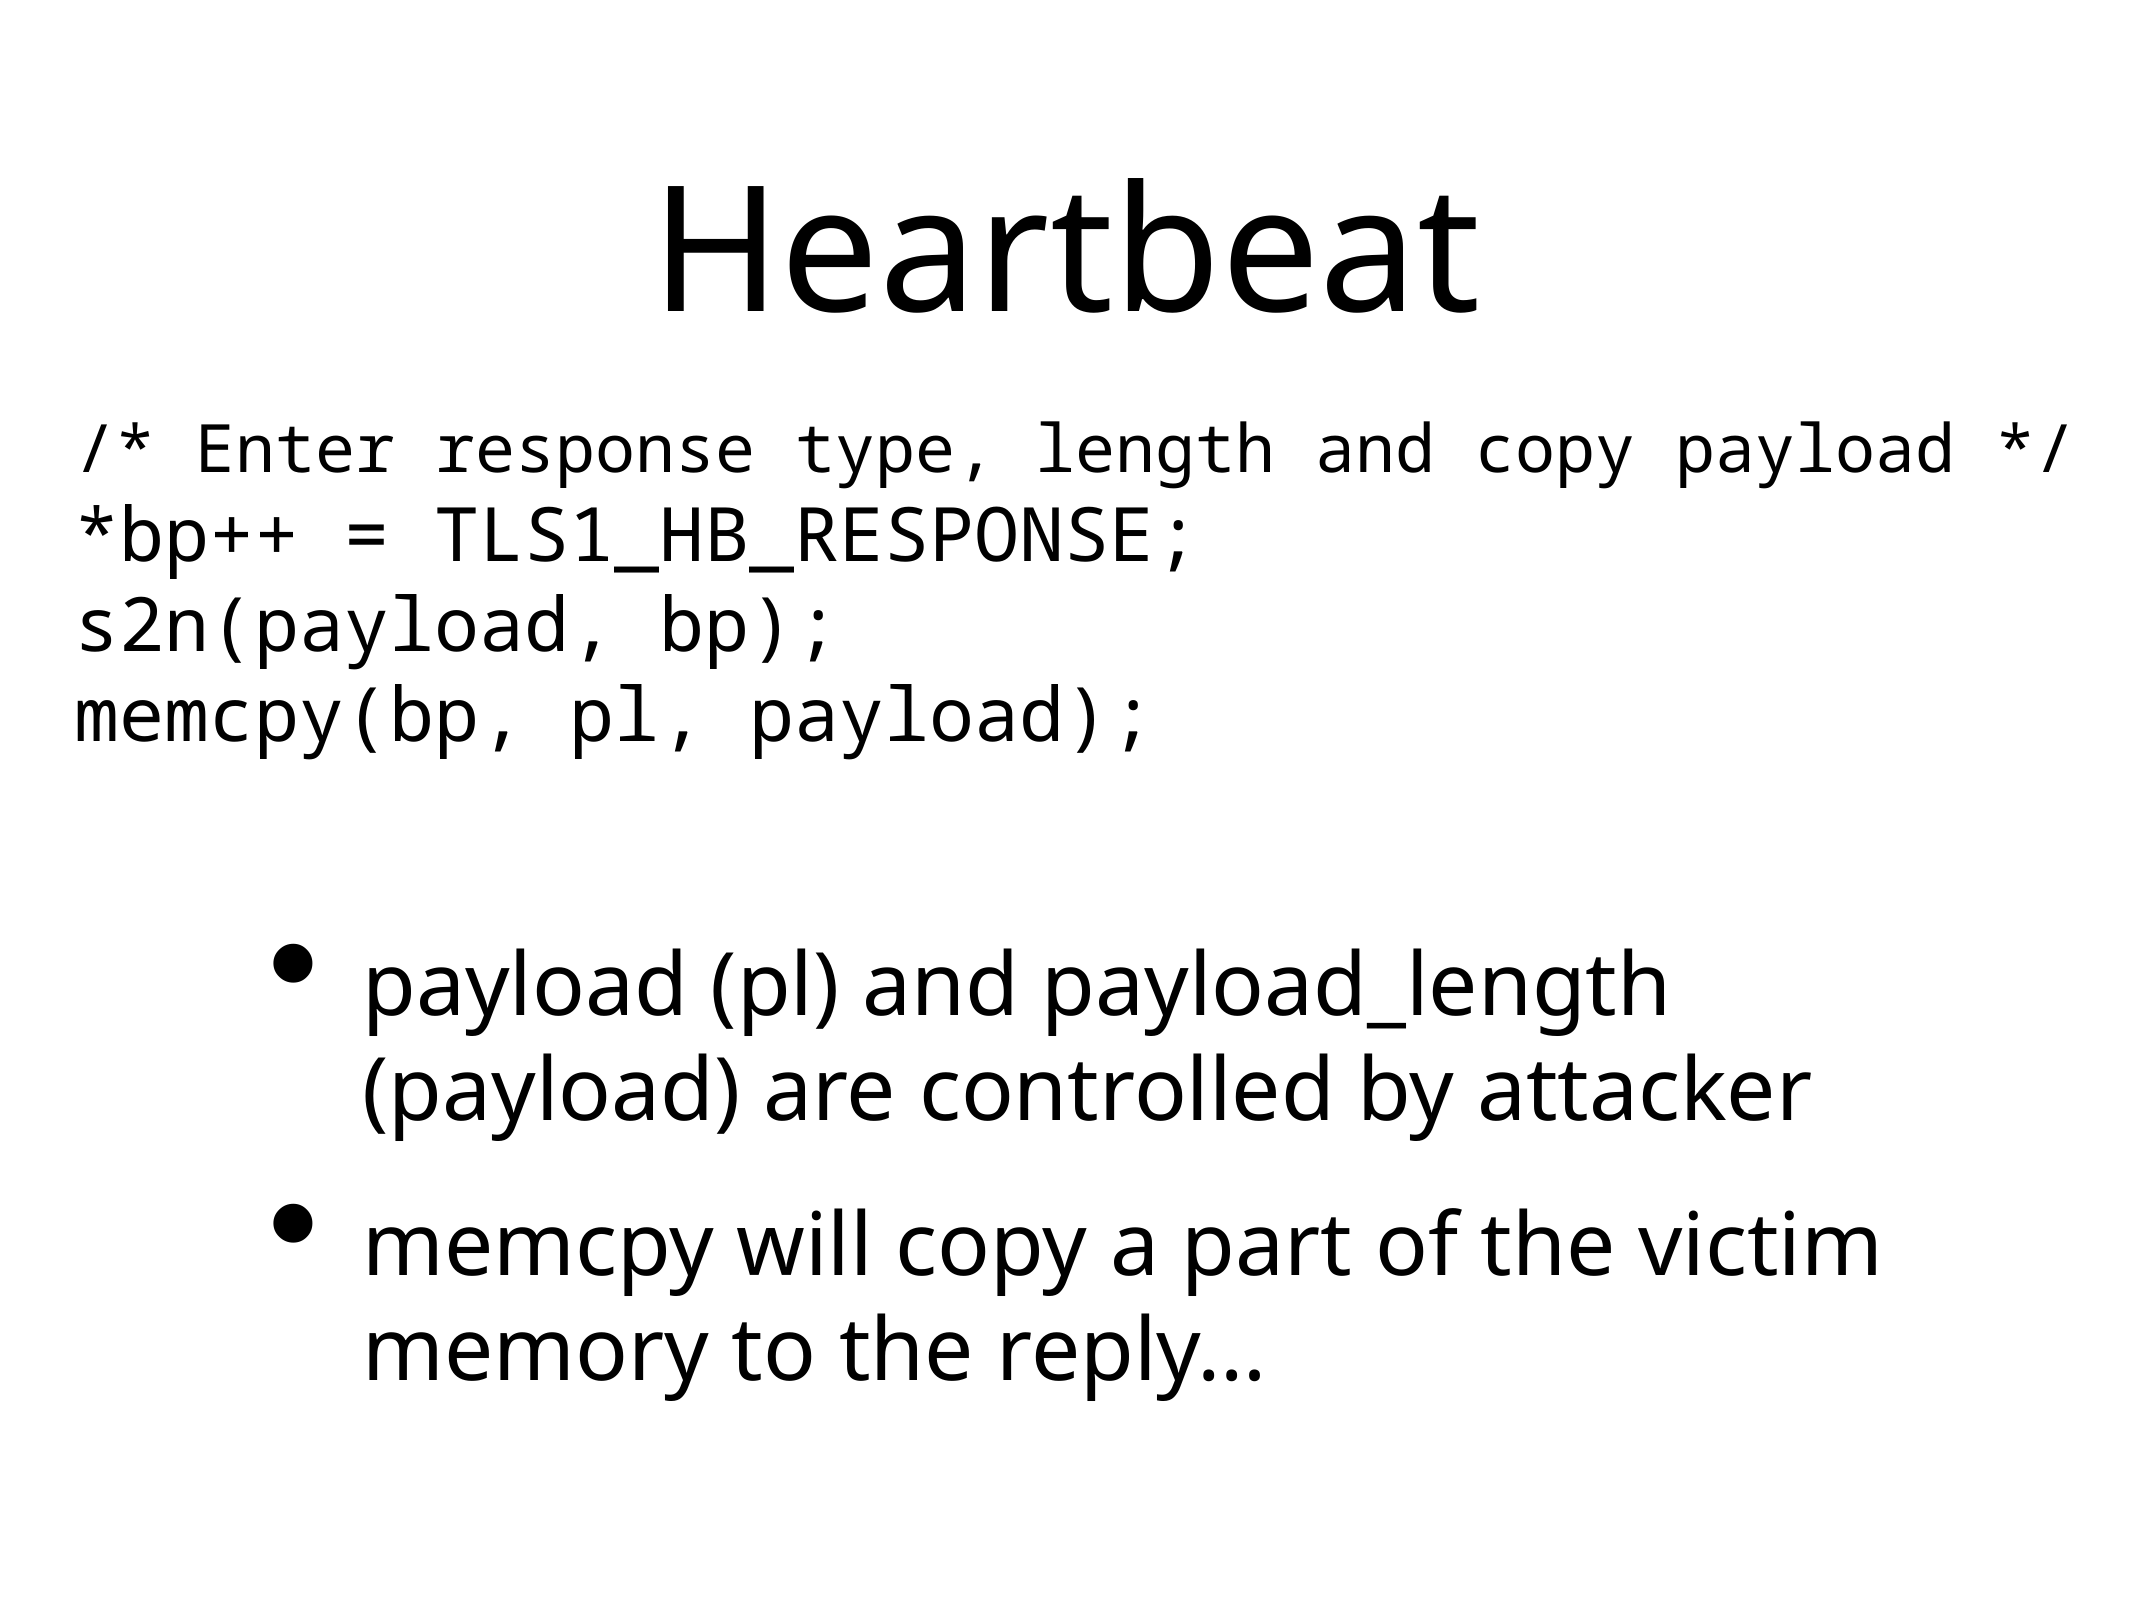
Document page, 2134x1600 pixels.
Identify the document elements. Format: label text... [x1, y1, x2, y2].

title Heartbeat [207, 41, 1926, 397]
list payload (pl) and payload_length (payload) are controlled by attacker memcpy will copy a part of the victim memory to the reply… [207, 858, 1926, 1468]
text_box /* Enter response type, length and copy payload */ *bp++ = TLS1_HB_RESPONSE; s2n(payload, bp); memcpy(bp, pl, payload); [66, 397, 2084, 765]
